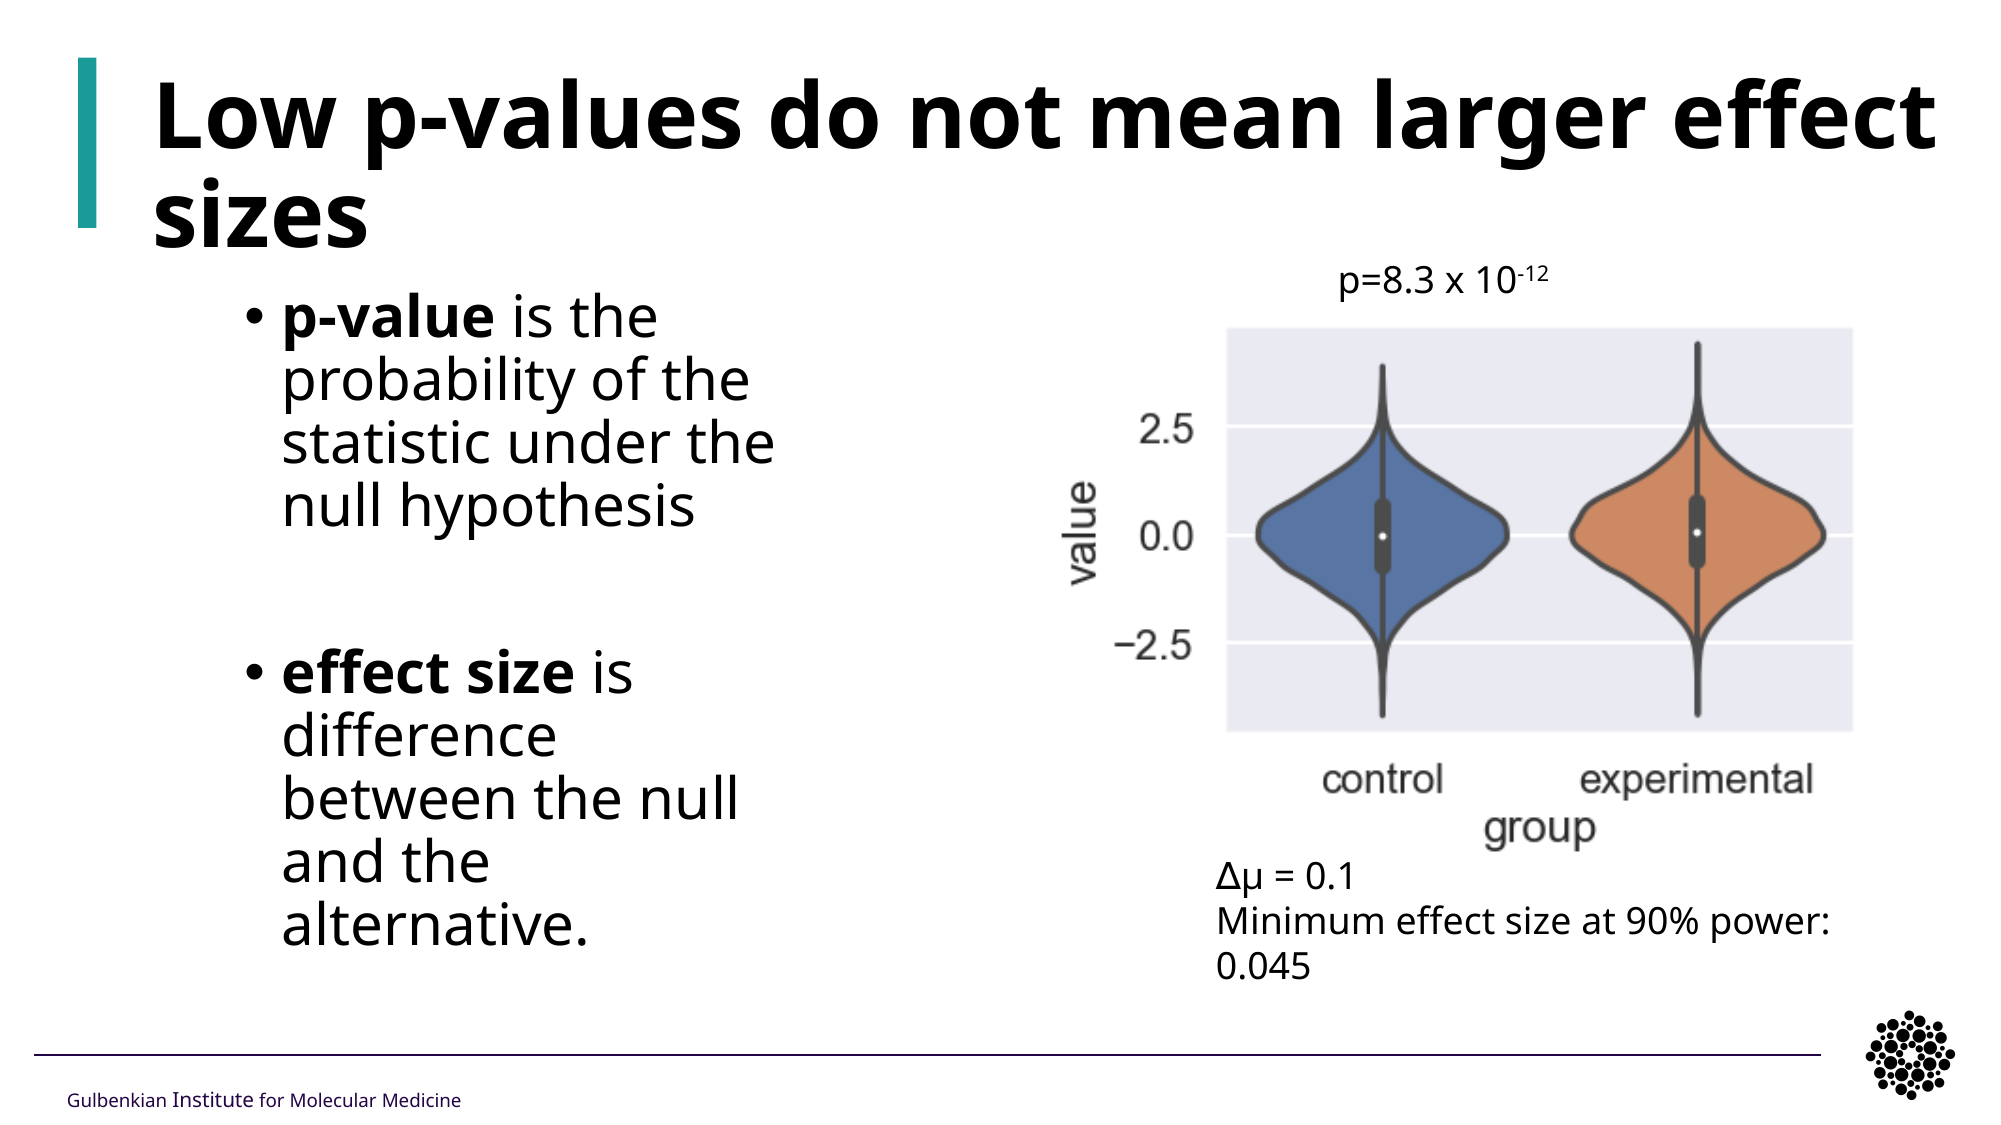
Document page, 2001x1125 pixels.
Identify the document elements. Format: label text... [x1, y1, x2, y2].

text_box ∆μ = 0.1 Minimum effect size at 90% power: 0.045 [1201, 844, 1909, 965]
picture [1049, 311, 1869, 866]
title Low p-values do not mean larger effect sizes [137, 59, 1962, 278]
list p-value is the probability of the statistic under the null hypothesis effect size is difference between the null and the alternative. [229, 279, 821, 917]
text_box [77, 56, 98, 230]
text_box p=8.3 x 10-12 [1322, 248, 1565, 308]
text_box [33, 965, 2000, 1125]
